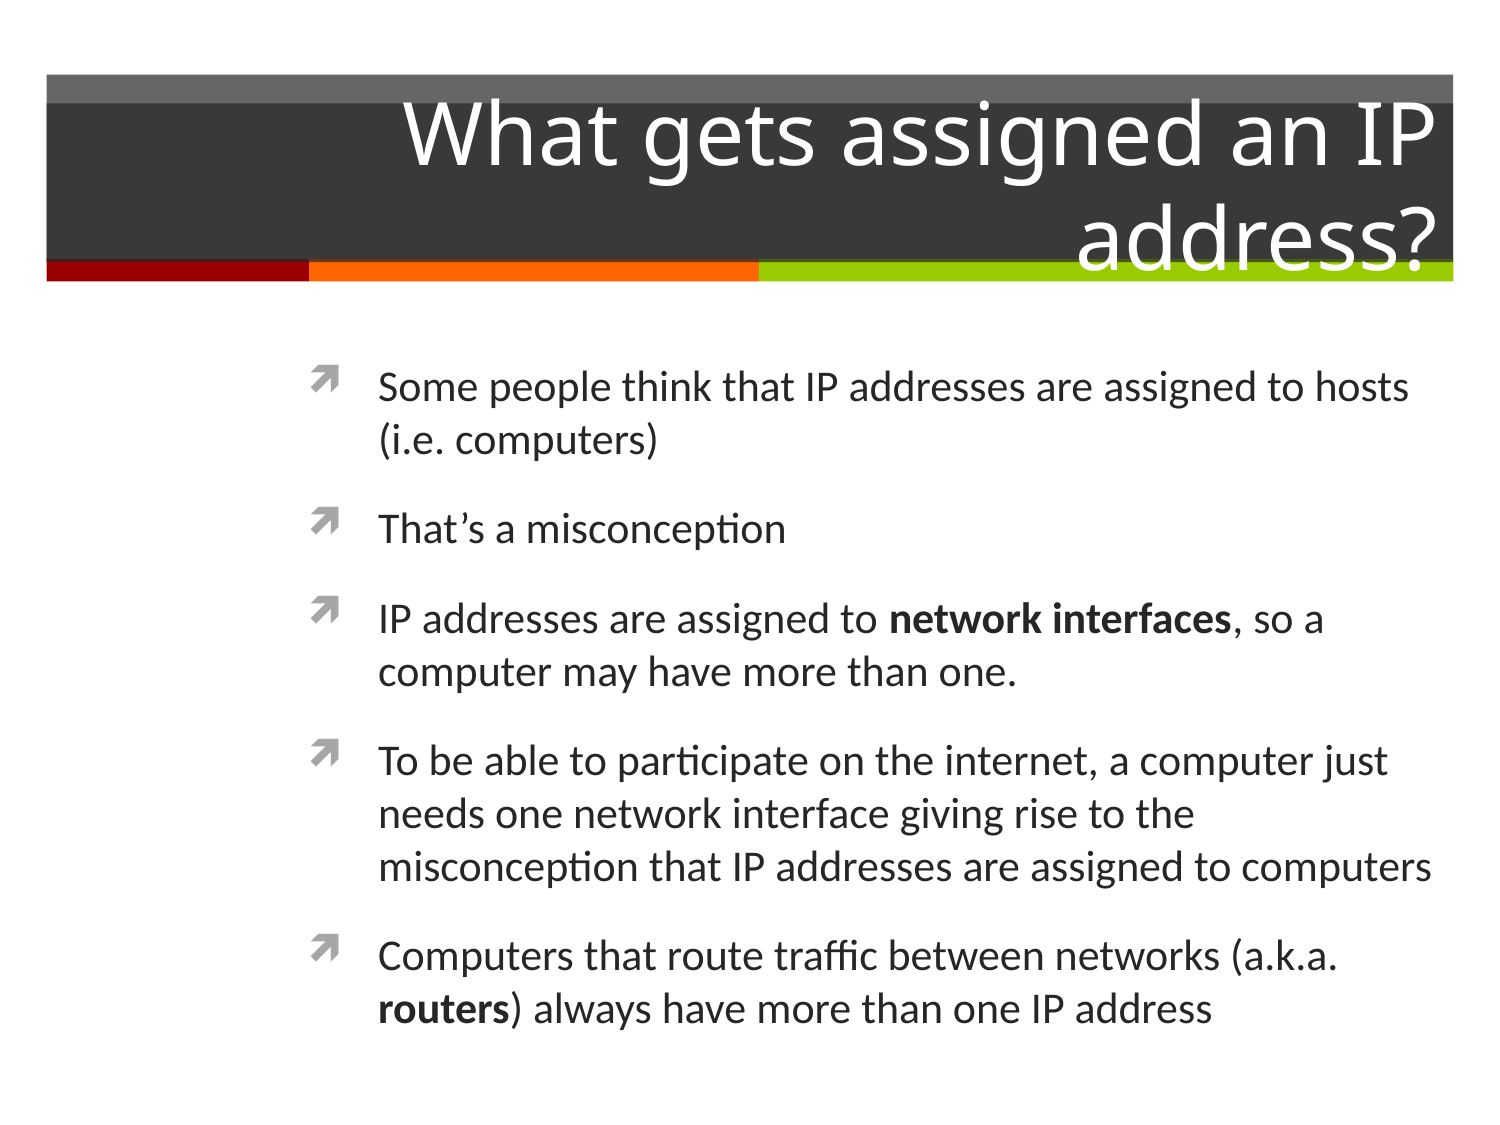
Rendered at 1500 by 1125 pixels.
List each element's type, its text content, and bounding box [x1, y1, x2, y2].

title What gets assigned an IP address? [46, 103, 1454, 263]
list Some people think that IP addresses are assigned to hosts (i.e. computers) That’s a misconception IP addresses are assigned to network interfaces, so a computer may have more than one. To be able to participate on the internet, a computer just needs one network interface giving rise to the misconception that IP addresses are assigned to computers Computers that route traffic between networks (a.k.a. routers) always have more than one IP address [292, 350, 1454, 1086]
